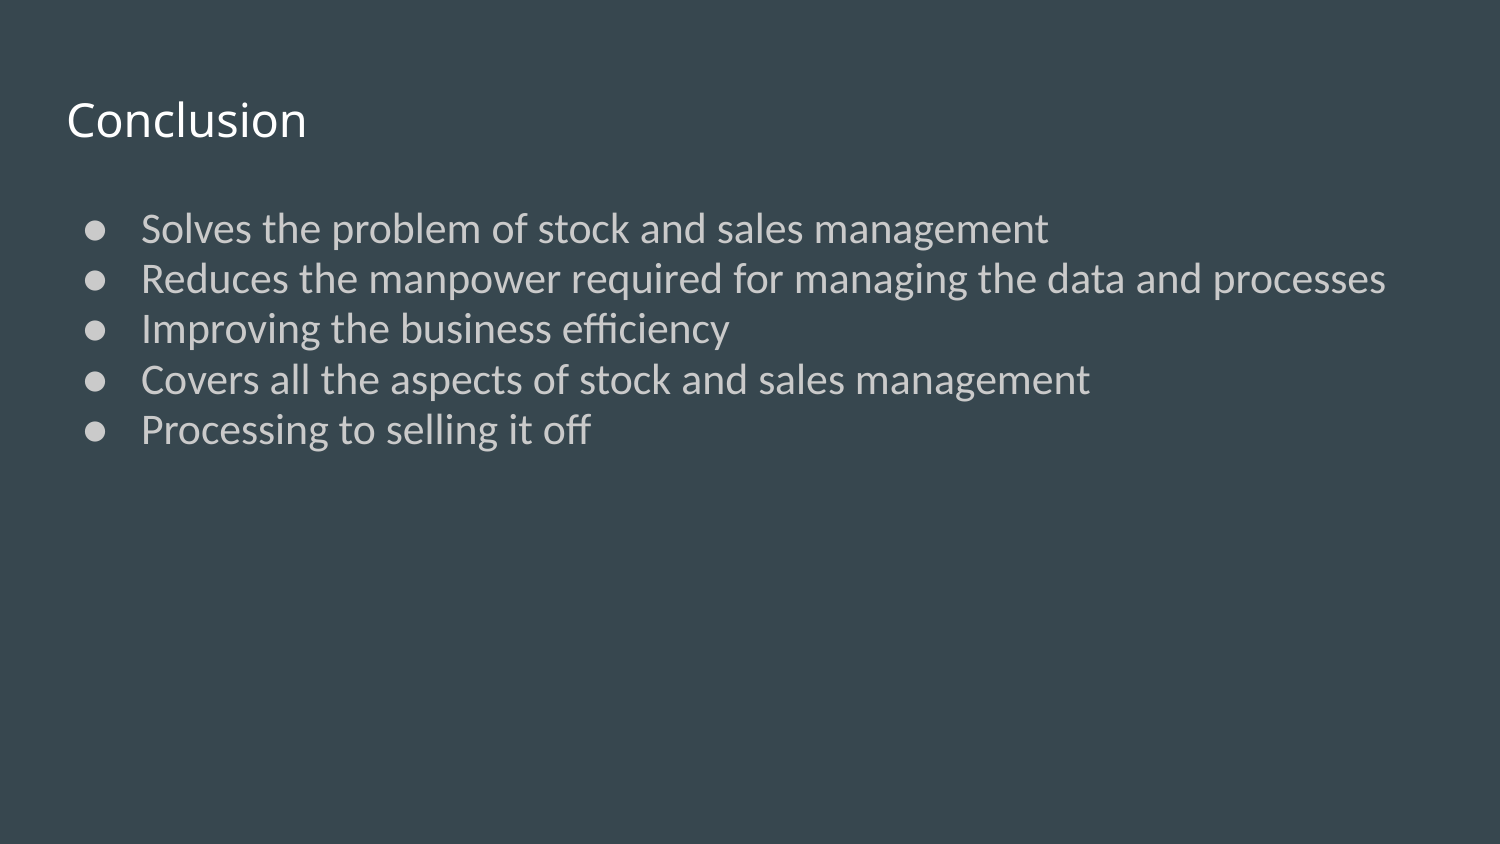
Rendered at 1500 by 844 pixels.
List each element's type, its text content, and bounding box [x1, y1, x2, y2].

list Solves the problem of stock and sales management Reduces the manpower required for managing the data and processes Improving the business efficiency Covers all the aspects of stock and sales management Processing to selling it off [51, 189, 1449, 750]
title Conclusion [51, 72, 1449, 167]
